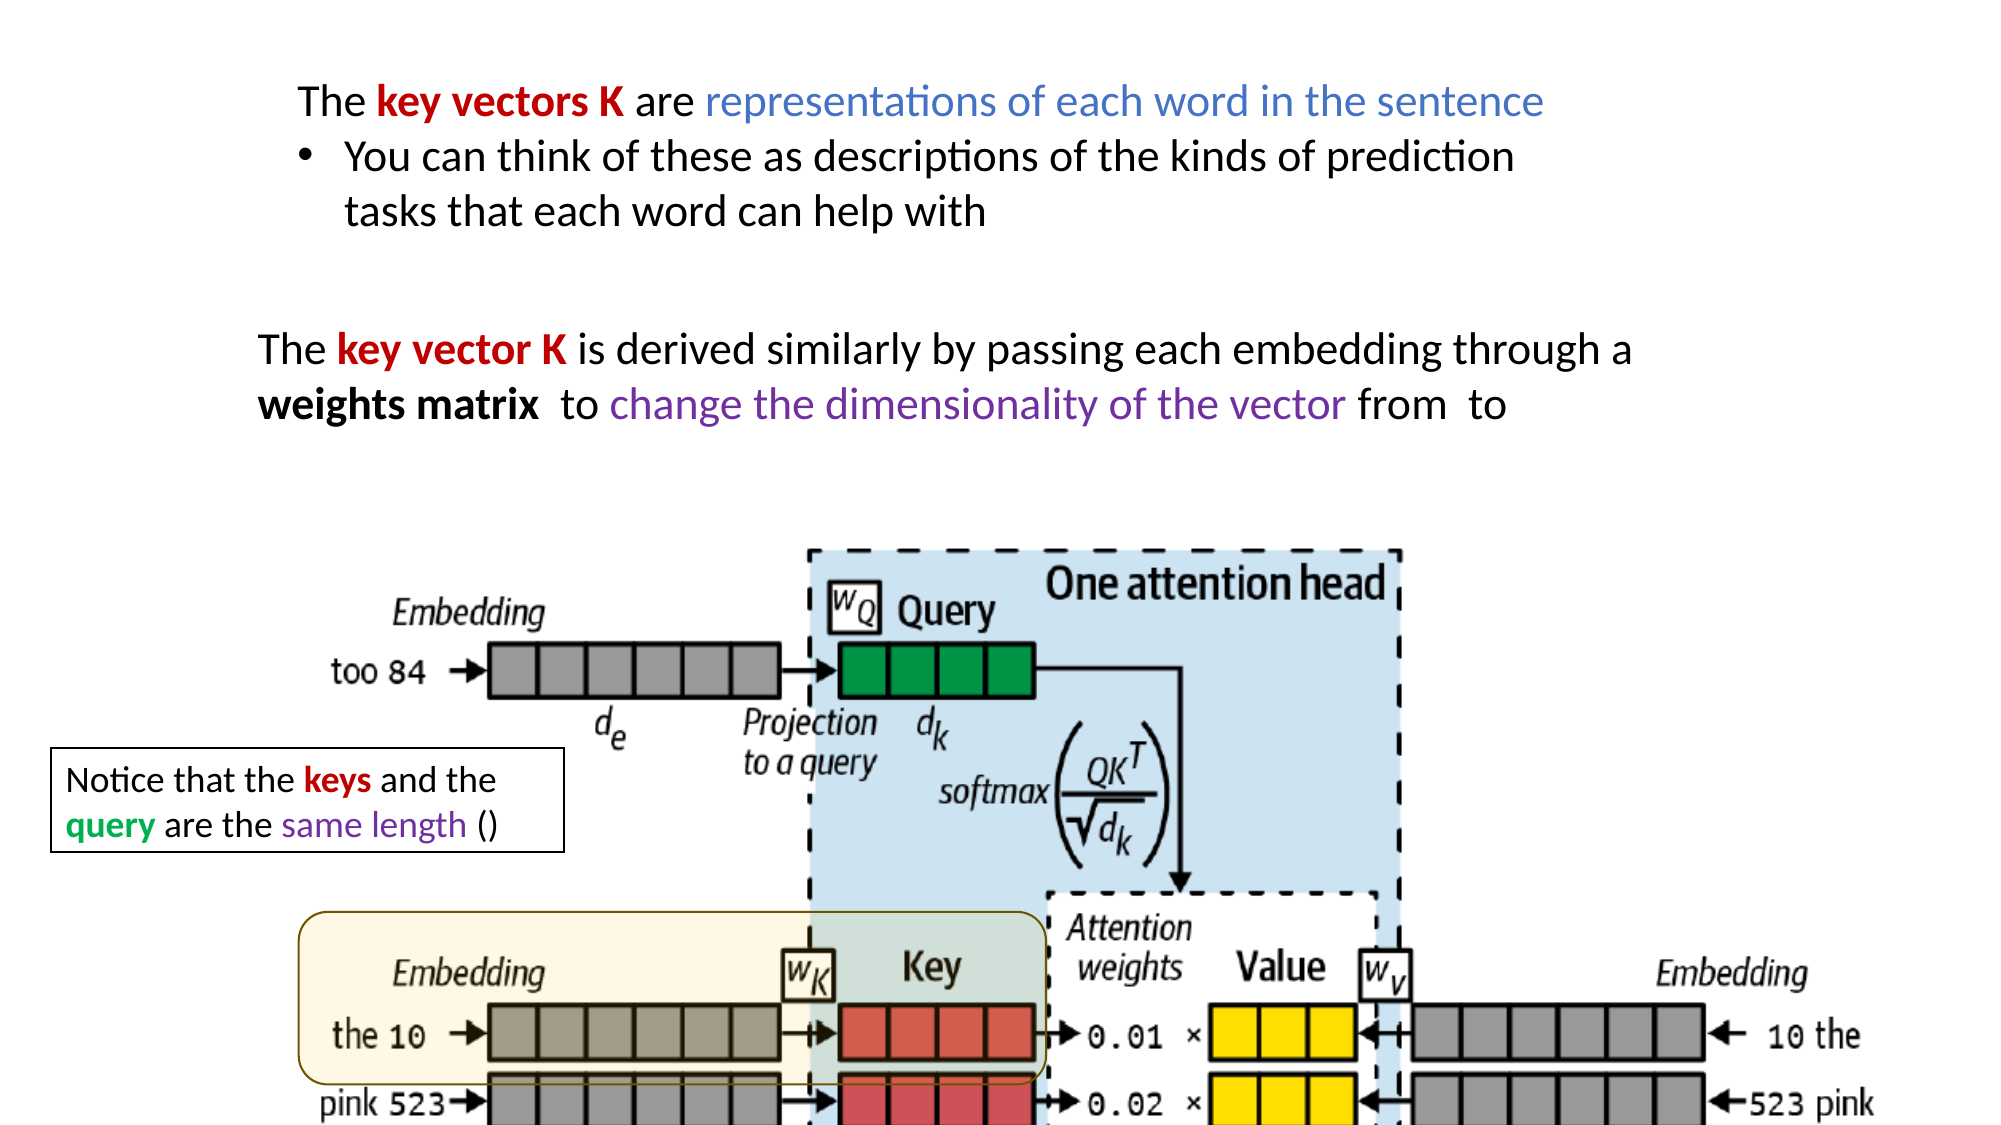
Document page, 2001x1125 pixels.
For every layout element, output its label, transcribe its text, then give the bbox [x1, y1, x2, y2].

picture [242, 533, 1950, 1125]
text_box The key vectors K are representations of each word in the sentence You can think of these as descriptions of the kinds of prediction tasks that each word can help with [282, 63, 1611, 244]
